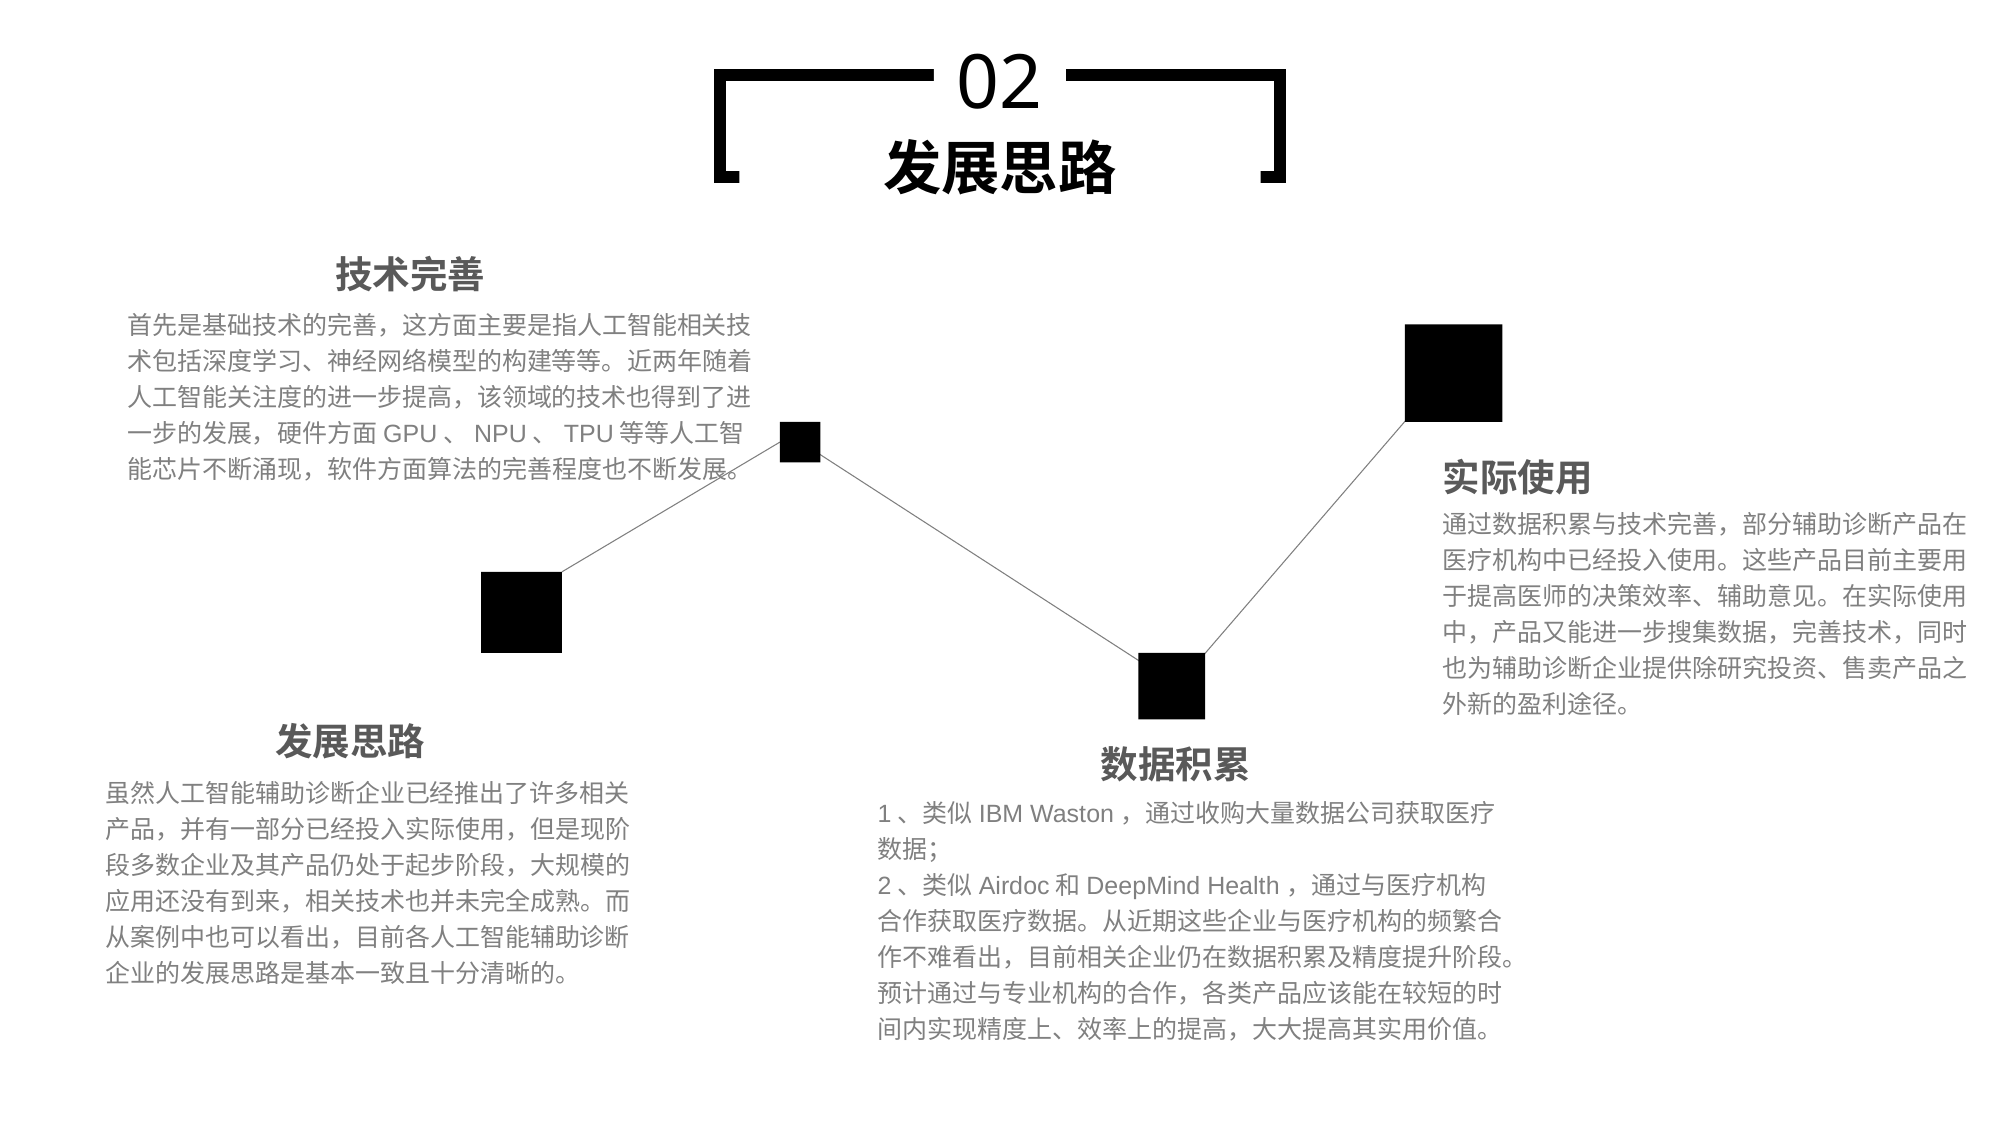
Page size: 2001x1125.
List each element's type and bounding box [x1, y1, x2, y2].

text_box [1427, 437, 2000, 729]
text_box [90, 701, 667, 998]
text_box [112, 234, 777, 494]
text_box [480, 324, 1503, 720]
text_box [719, 26, 1280, 210]
text_box [862, 724, 1526, 1055]
